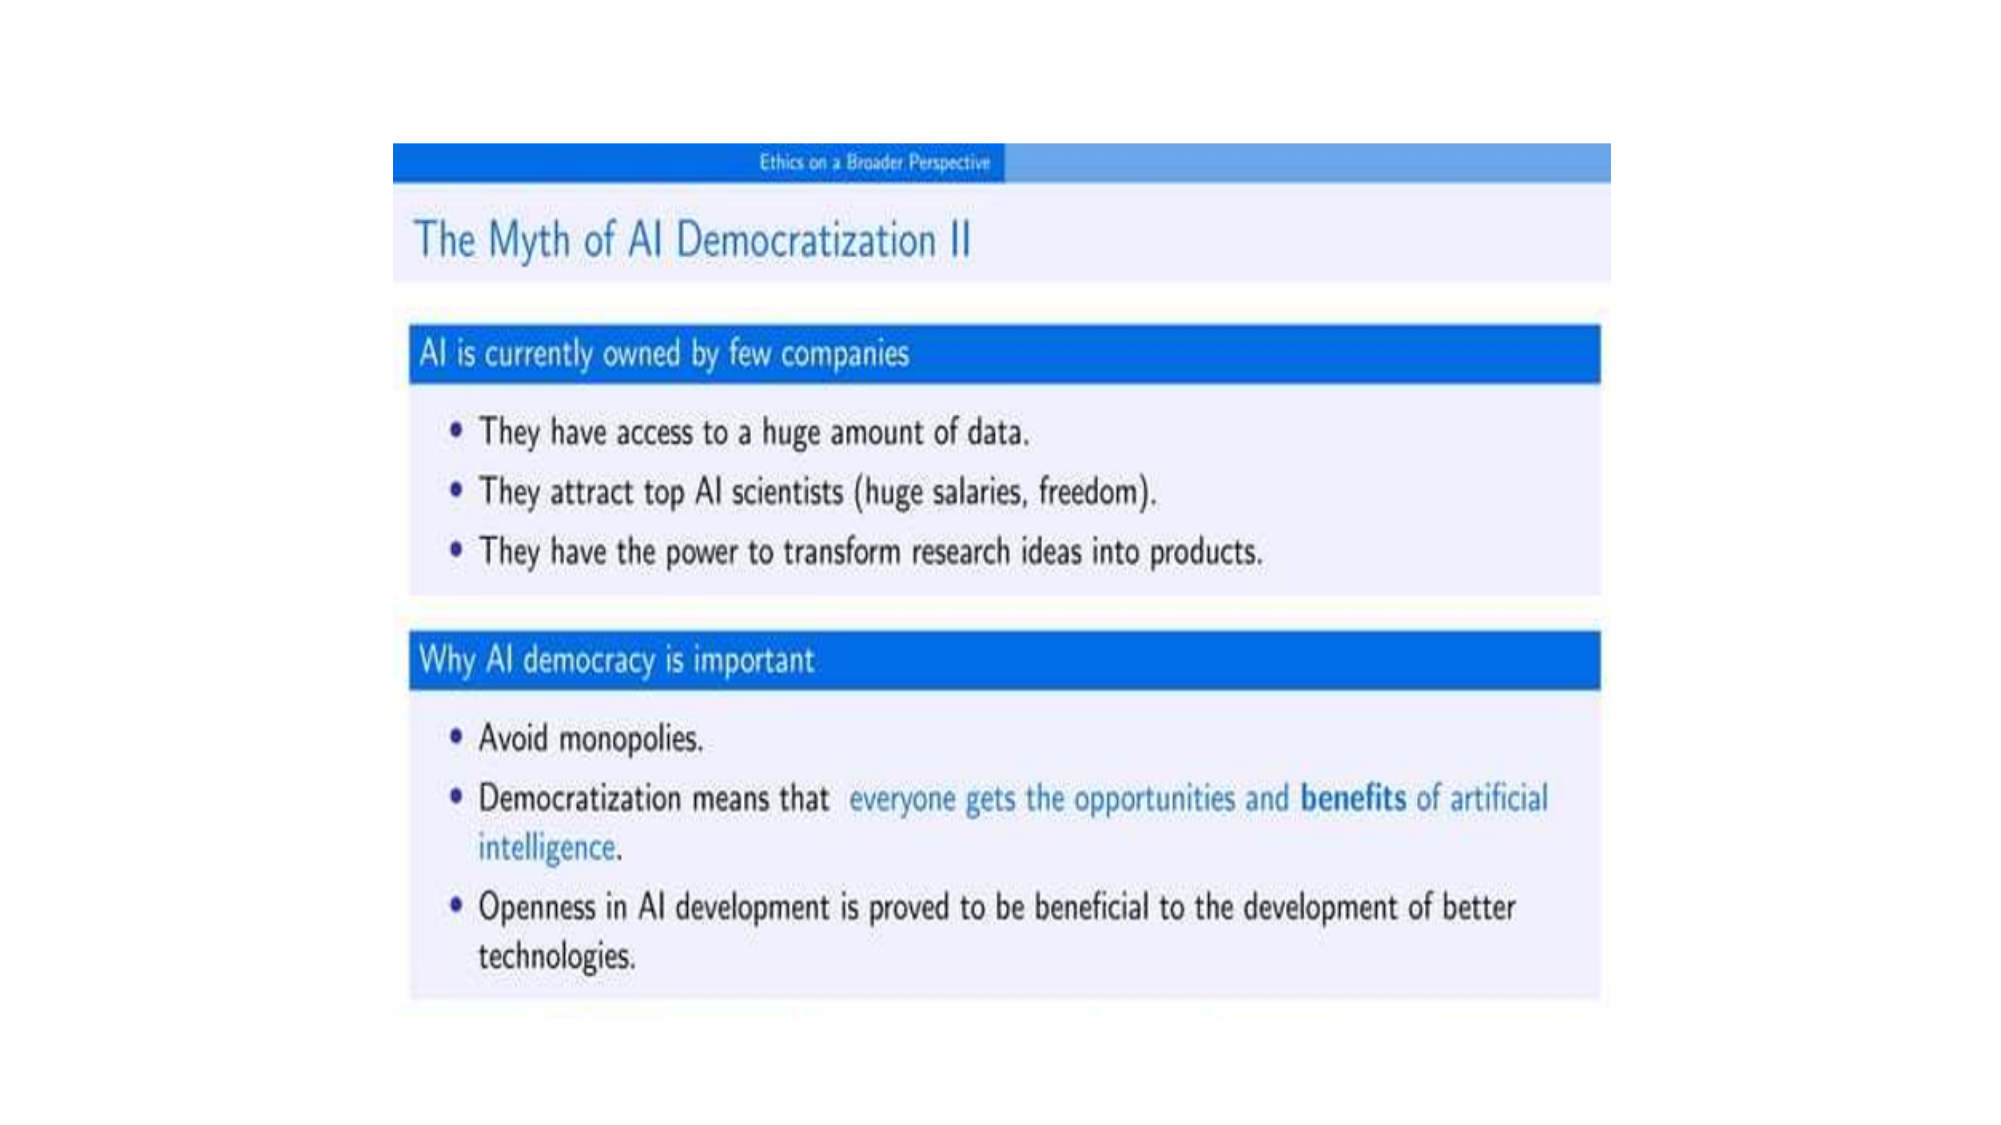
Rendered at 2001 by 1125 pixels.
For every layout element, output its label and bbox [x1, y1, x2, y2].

picture [393, 110, 1611, 1018]
